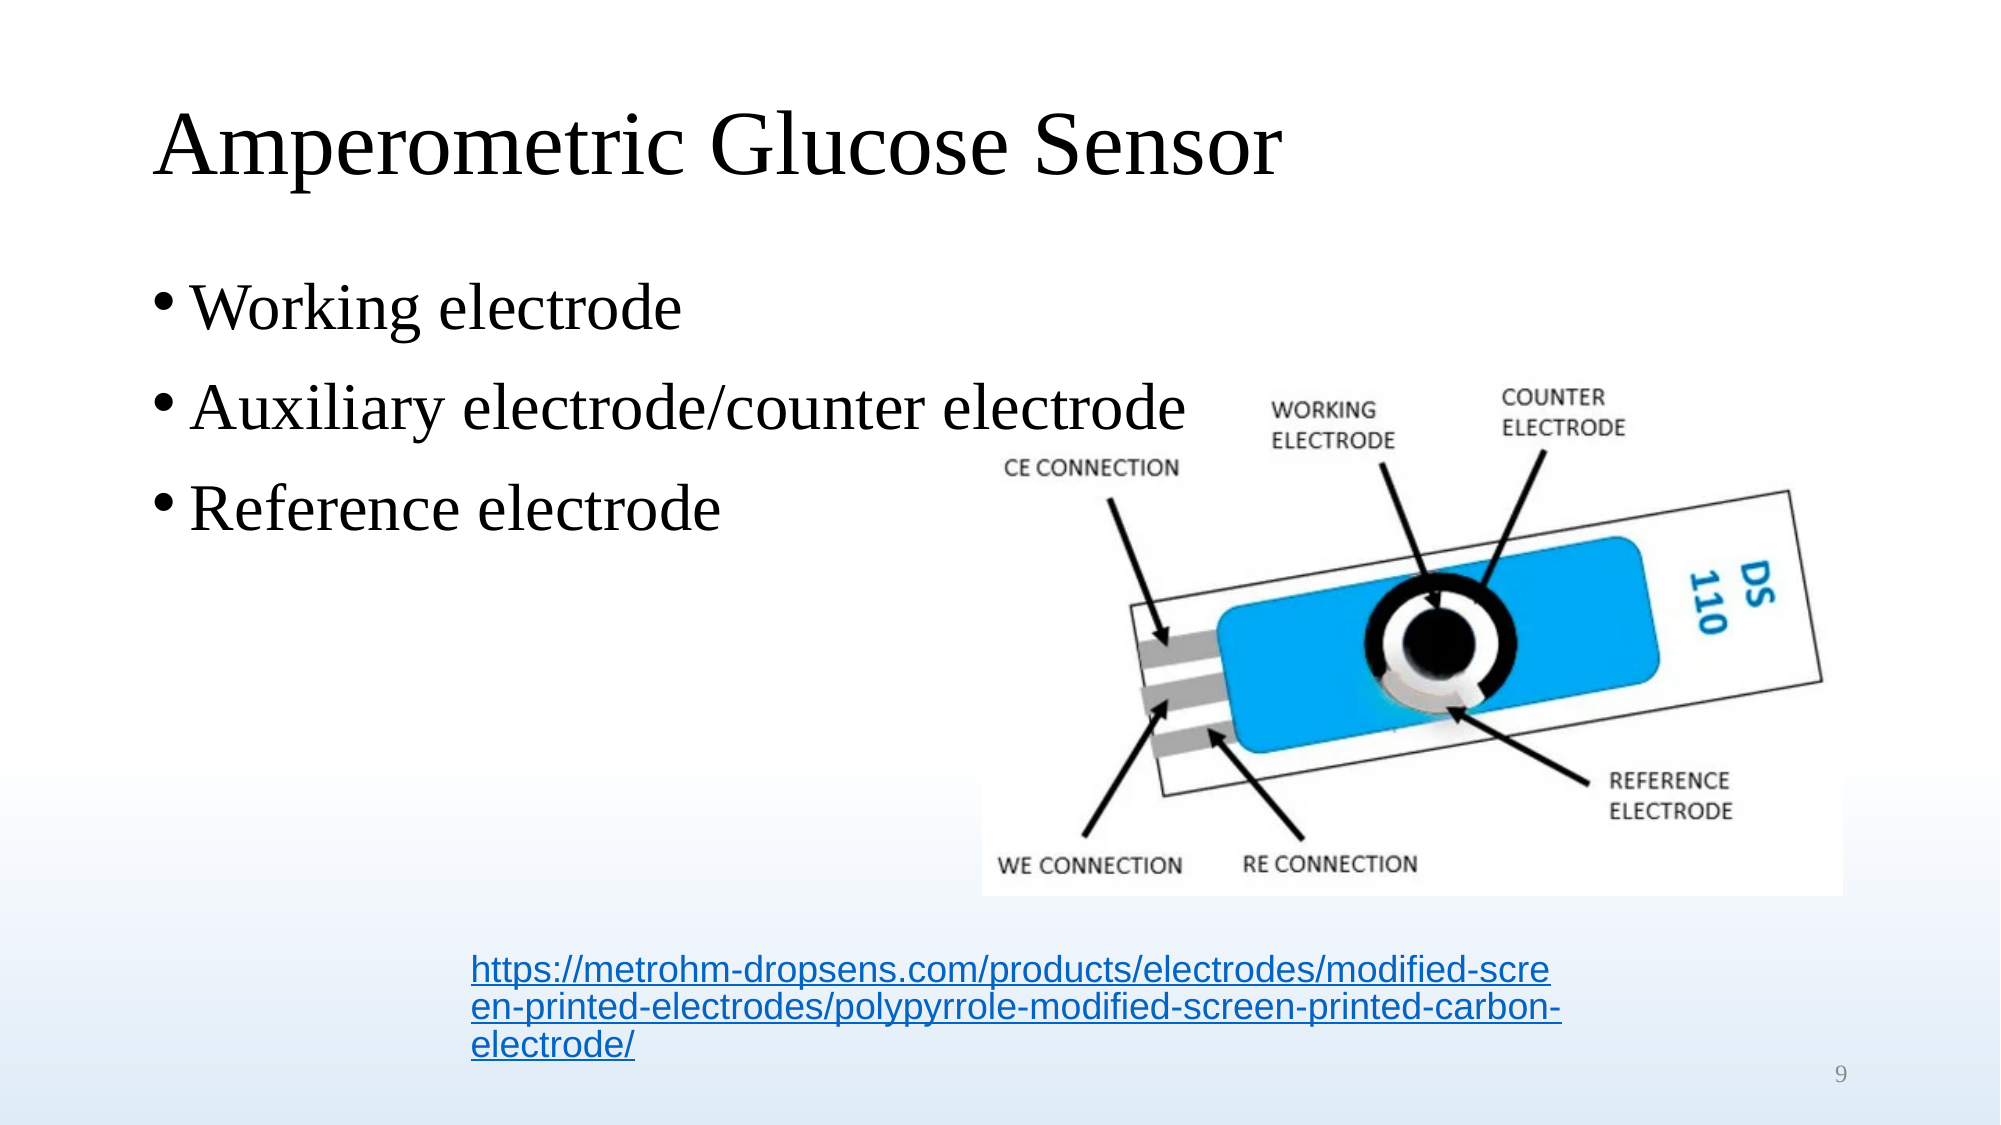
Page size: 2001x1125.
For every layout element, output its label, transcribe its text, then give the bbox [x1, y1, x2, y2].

picture [982, 370, 1843, 896]
slide_number 9 [1412, 1042, 1863, 1103]
list Working electrode Auxiliary electrode/counter electrode Reference electrode [137, 277, 1460, 1014]
title Amperometric Glucose Sensor [137, 59, 1863, 229]
text_box https://metrohm-dropsens.com/products/electrodes/modified-screen-printed-electrodes/polypyrrole-modified-screen-printed-carbon-electrode/ [455, 937, 1585, 998]
